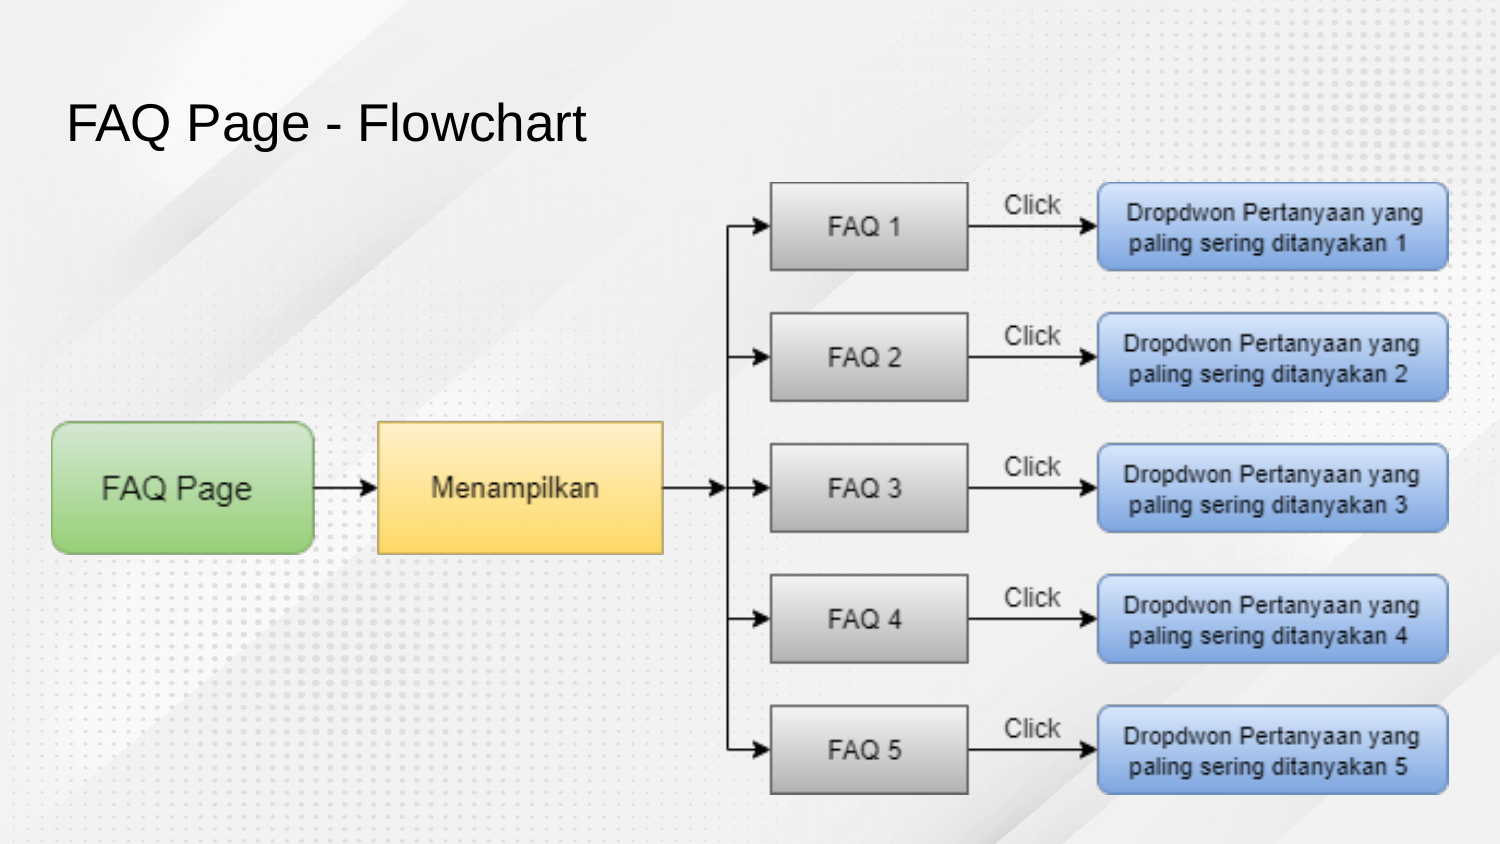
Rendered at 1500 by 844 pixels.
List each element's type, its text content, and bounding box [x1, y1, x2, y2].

title FAQ Page - Flowchart [51, 72, 1449, 167]
picture [0, 0, 1500, 844]
